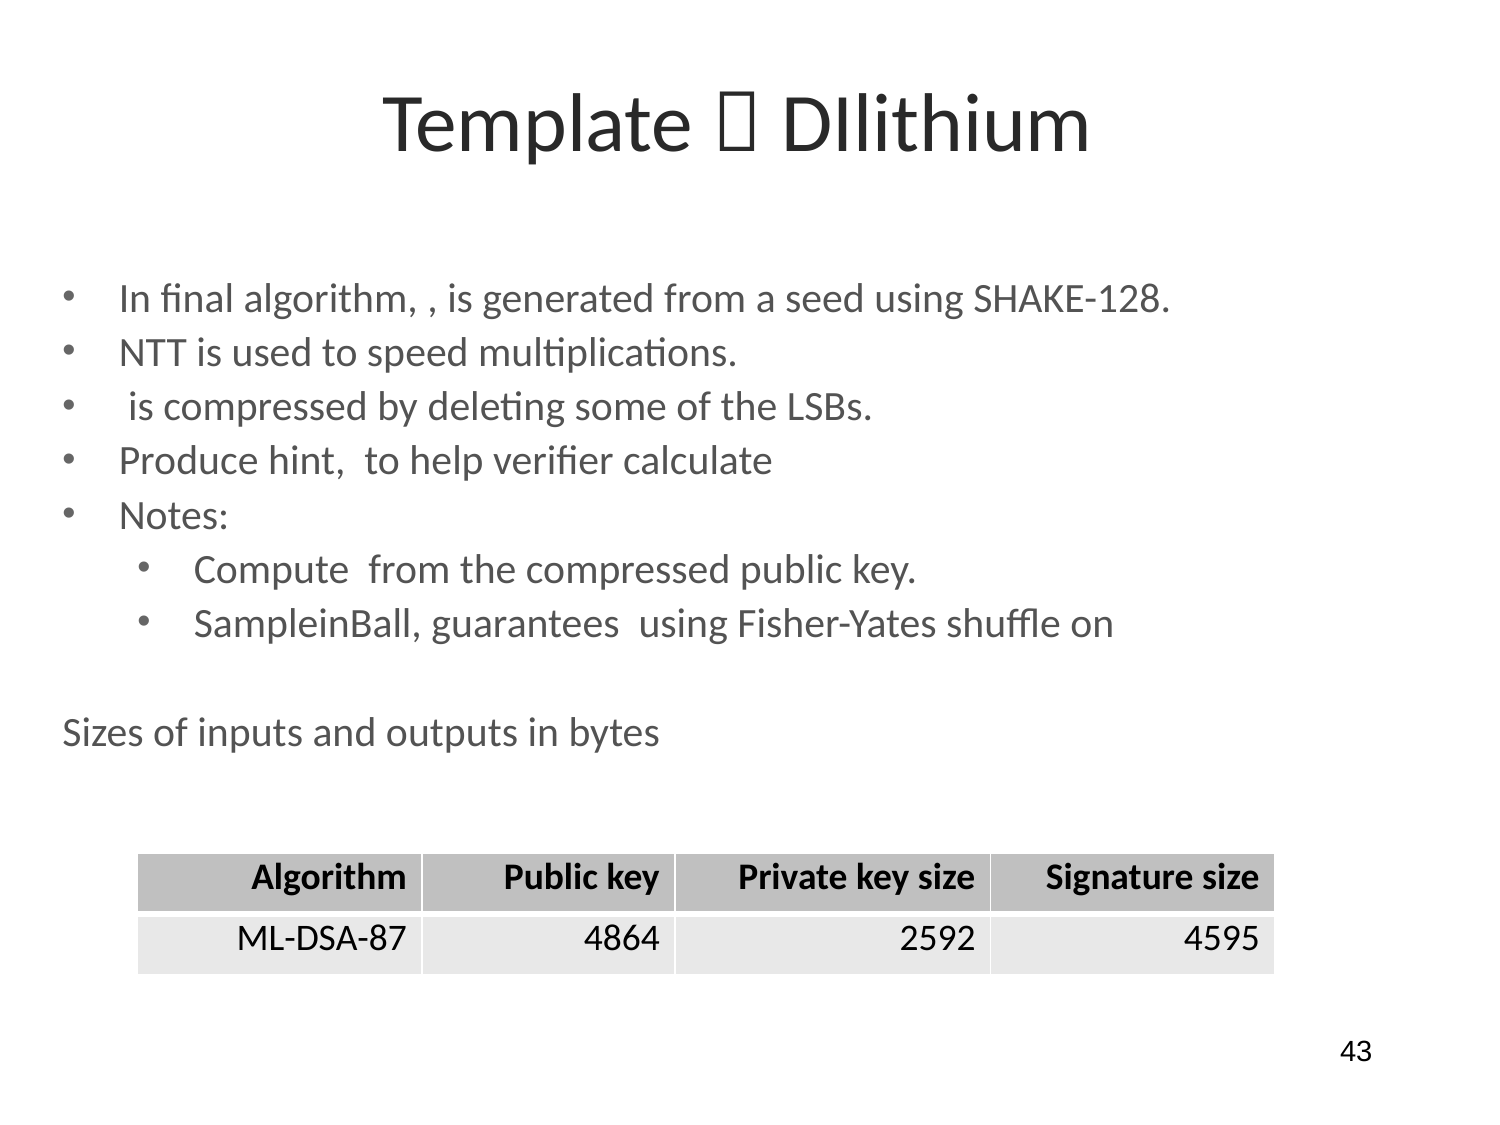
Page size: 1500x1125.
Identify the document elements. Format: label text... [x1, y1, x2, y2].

table_header Signature size [991, 854, 1274, 911]
table_header Algorithm [138, 854, 421, 911]
table_cell 2592 [676, 917, 990, 974]
slide_number 43 [1074, 1024, 1388, 1101]
table_header Private key size [676, 854, 990, 911]
table_header Public key [423, 854, 674, 911]
table_cell 4864 [423, 917, 674, 974]
text_box Template  DIlithium [50, 37, 1425, 213]
table_cell 4595 [991, 917, 1274, 974]
table_cell ML-DSA-87 [138, 917, 421, 974]
